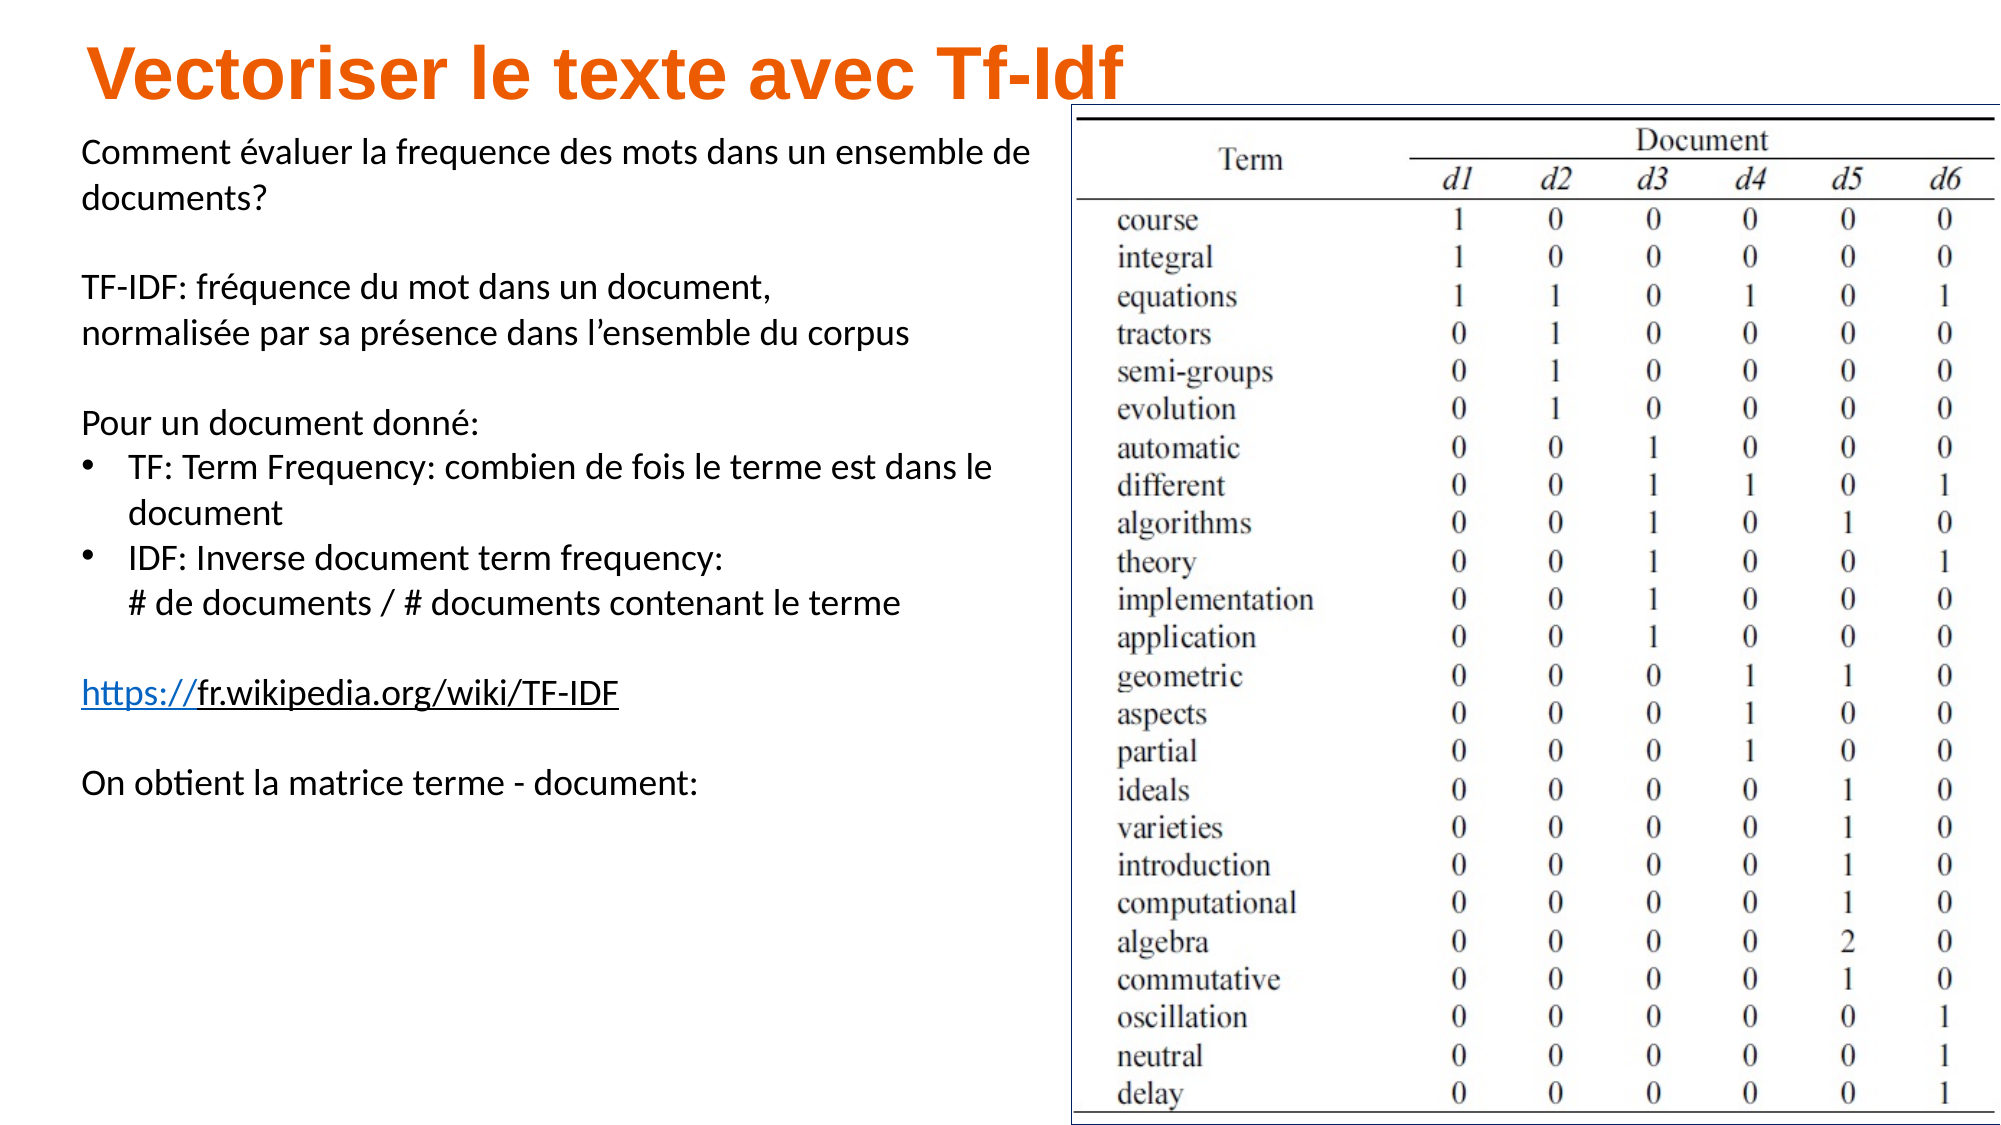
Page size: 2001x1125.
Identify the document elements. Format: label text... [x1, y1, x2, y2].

text_box Comment évaluer la frequence des mots dans un ensemble de documents? TF-IDF: fréquence du mot dans un document, normalisée par sa présence dans l’ensemble du corpus Pour un document donné: TF: Term Frequency: combien de fois le terme est dans le document IDF: Inverse document term frequency: # de documents / # documents contenant le terme https://fr.wikipedia.org/wiki/TF-IDF On obtient la matrice terme - document: [66, 120, 1071, 855]
text_box Vectoriser le texte avec Tf-Idf [71, 16, 1140, 120]
picture [1071, 104, 2000, 1125]
